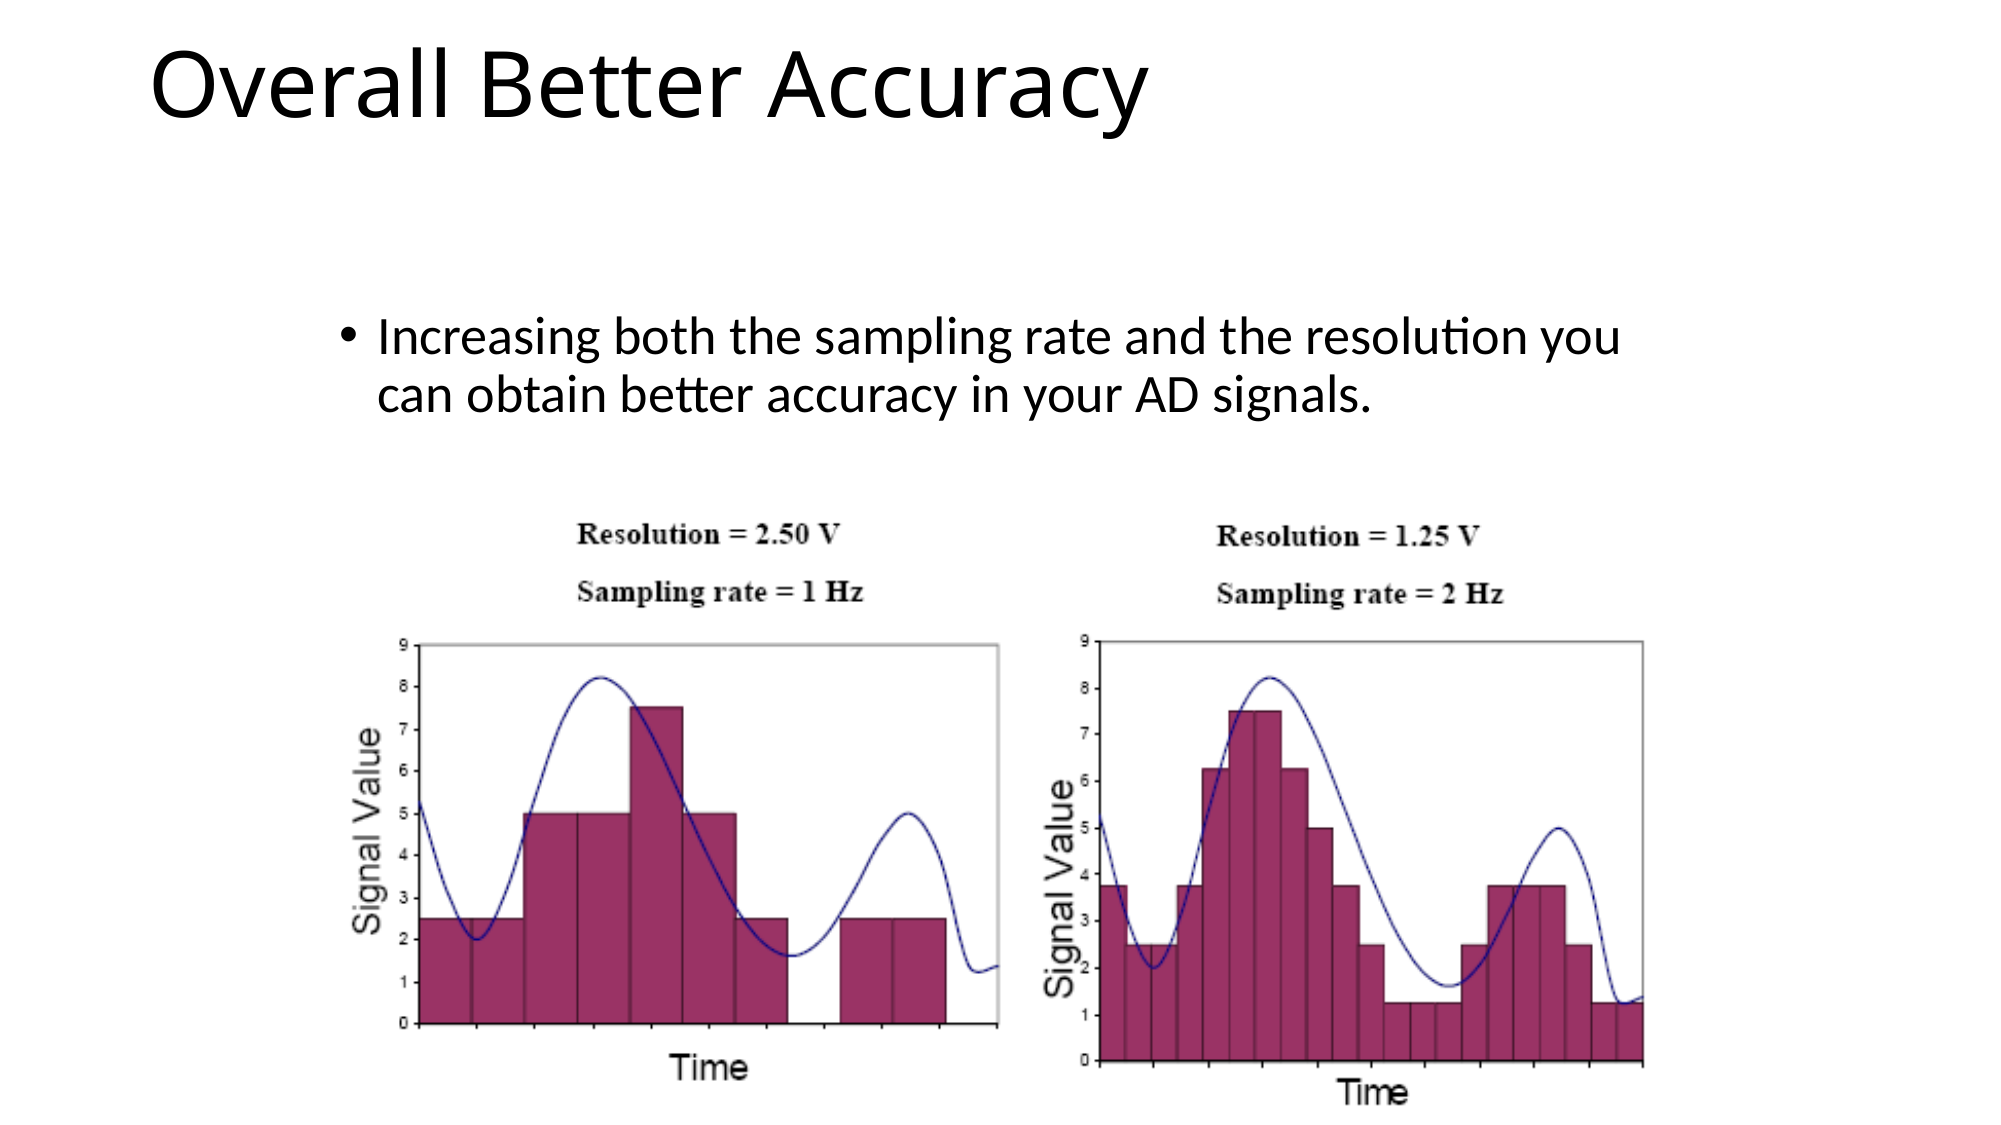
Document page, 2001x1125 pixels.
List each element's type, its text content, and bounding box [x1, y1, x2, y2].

list Increasing both the sampling rate and the resolution you can obtain better accuracy in your AD signals. [324, 299, 1688, 463]
title Overall Better Accuracy [133, 24, 1850, 150]
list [324, 491, 1700, 1125]
